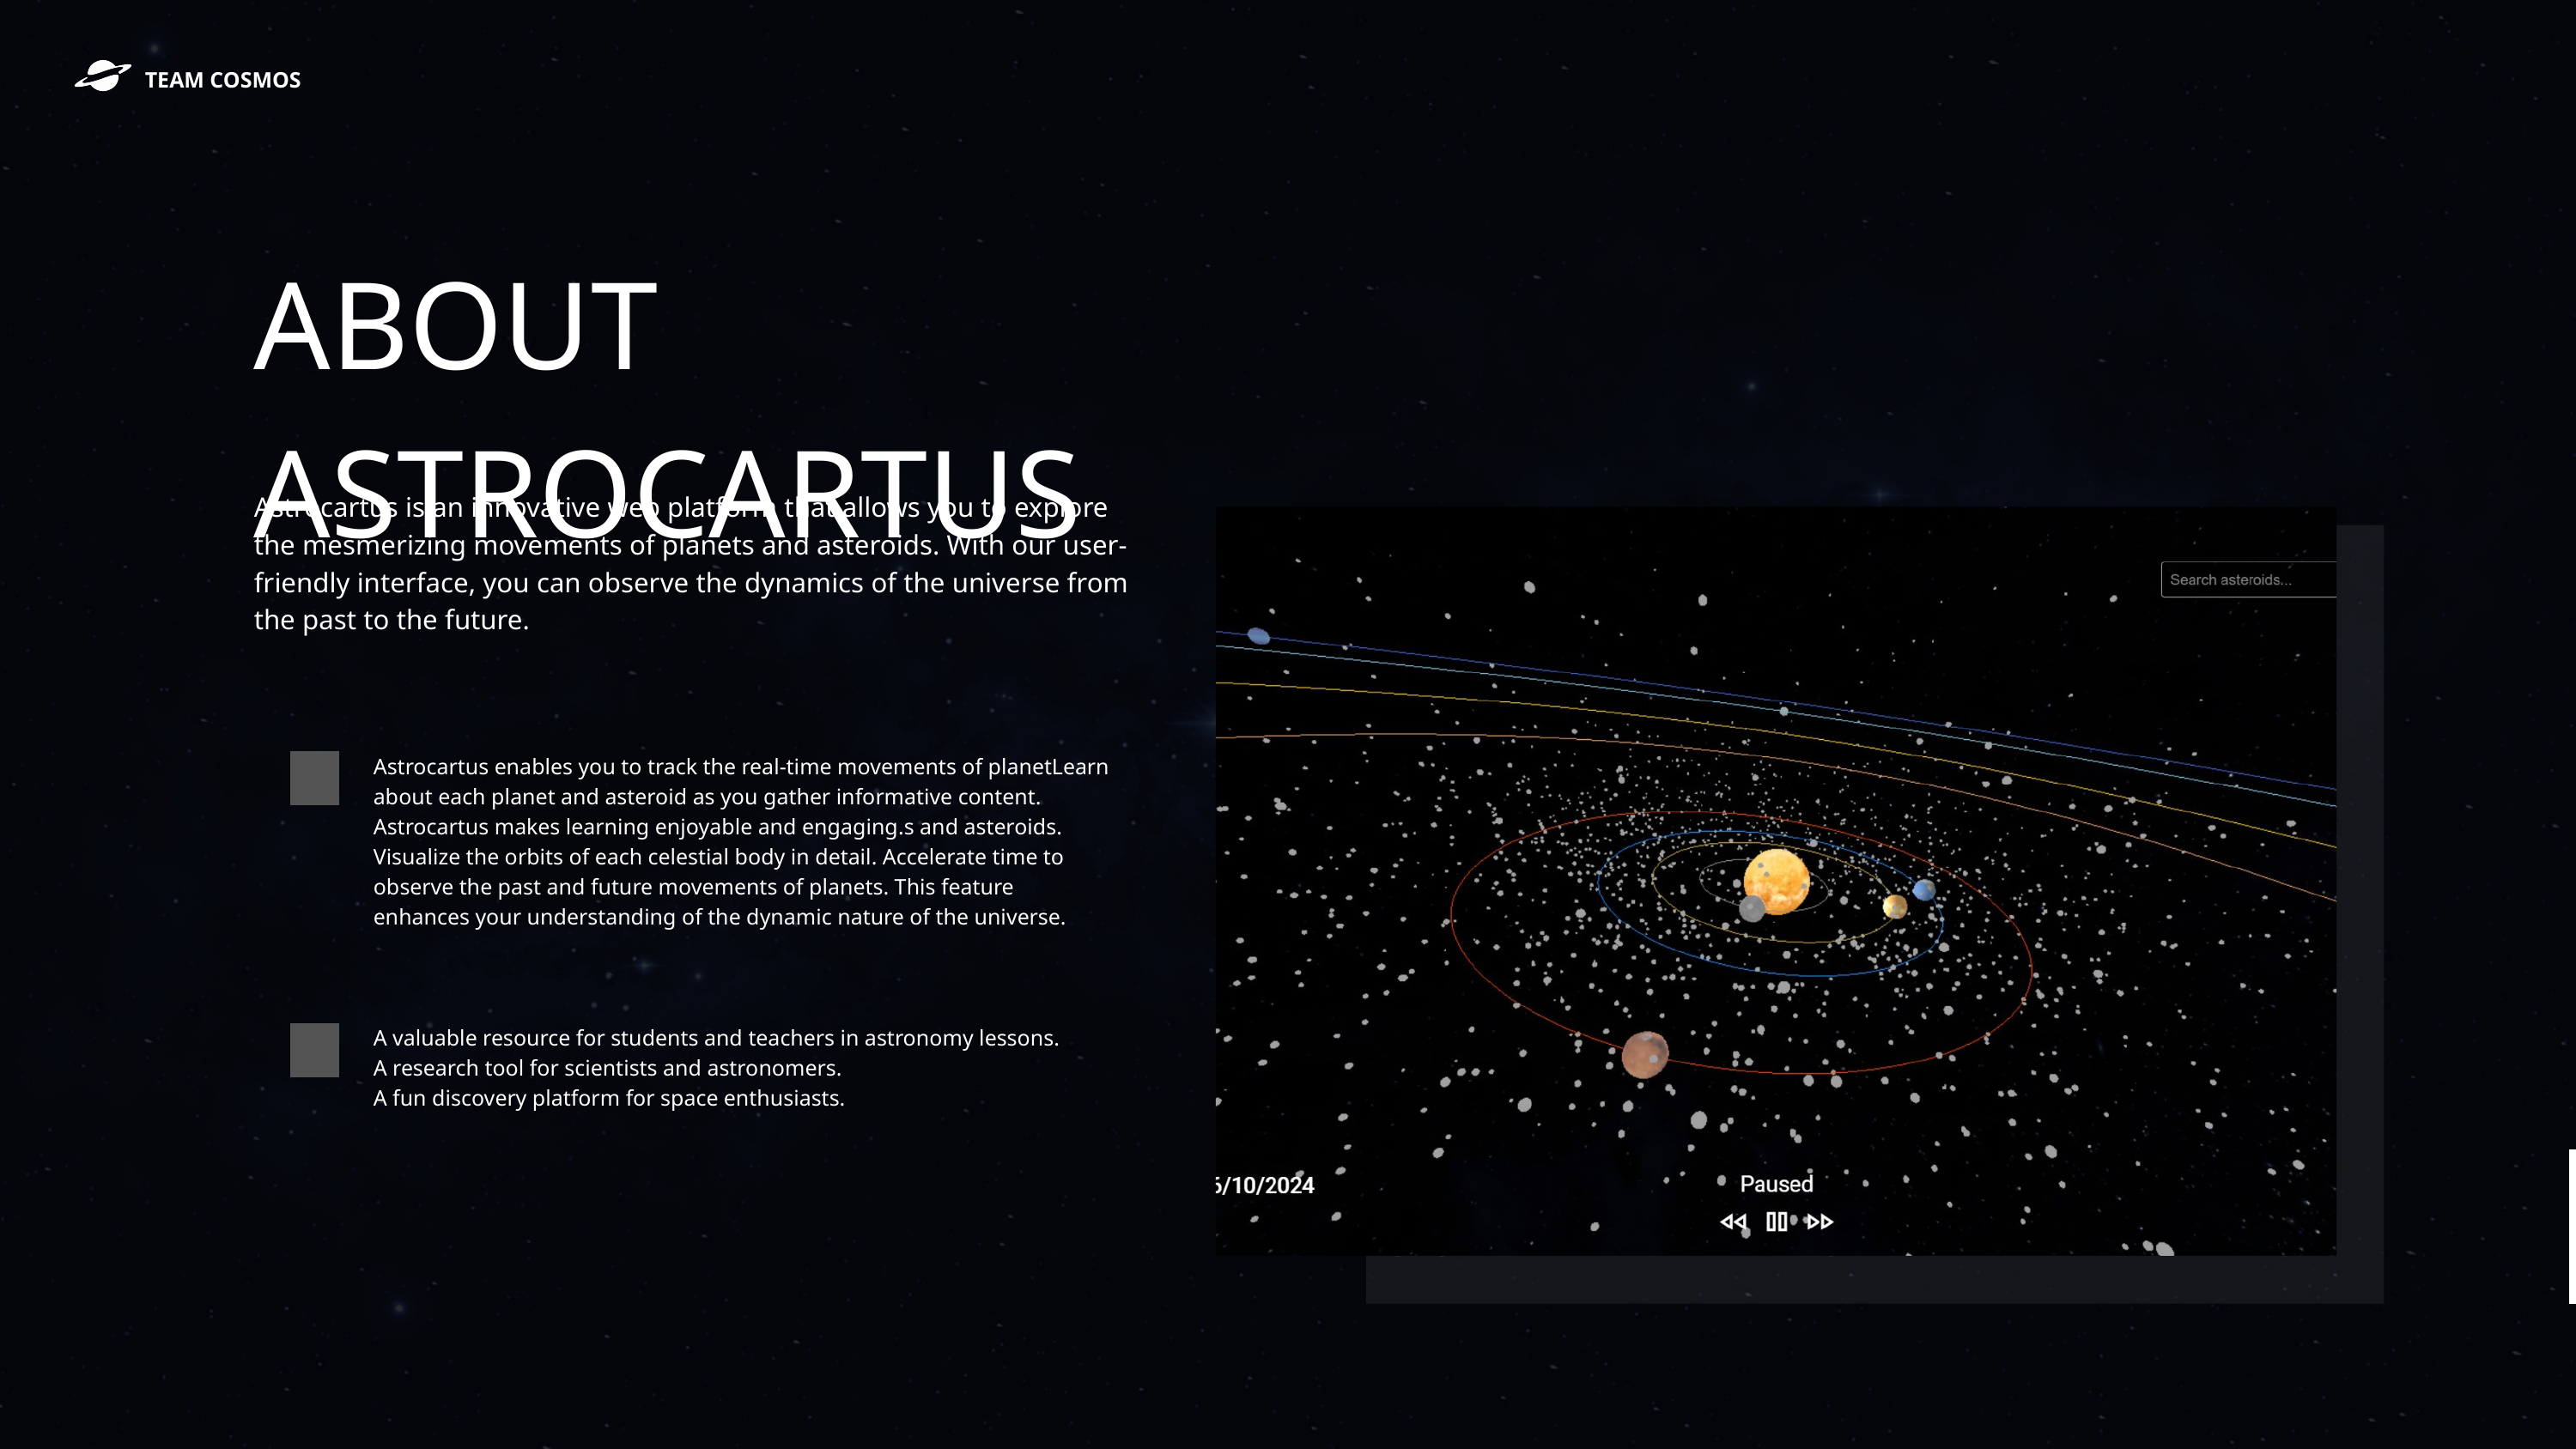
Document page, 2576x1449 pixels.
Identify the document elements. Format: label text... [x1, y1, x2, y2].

text_box A valuable resource for students and teachers in astronomy lessons. A research tool for scientists and astronomers. A fun discovery platform for space enthusiasts. [373, 1020, 1111, 1111]
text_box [289, 750, 339, 806]
text_box [0, 0, 2576, 1449]
text_box Astrocartus enables you to track the real-time movements of planetLearn about each planet and asteroid as you gather informative content. Astrocartus makes learning enjoyable and engaging.s and asteroids. Visualize the orbits of each celestial body in detail. Accelerate time to observe the past and future movements of planets. This feature enhances your understanding of the dynamic nature of the universe. [373, 749, 1111, 930]
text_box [289, 1022, 339, 1077]
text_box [1365, 524, 2385, 1304]
text_box [74, 58, 132, 93]
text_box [1215, 506, 2337, 1257]
text_box Astrocartus is an innovative web platform that allows you to explore the mesmerizing movements of planets and asteroids. With our user-friendly interface, you can observe the dynamics of the universe from the past to the future. [253, 485, 1136, 636]
text_box TEAM COSMOS [144, 62, 363, 123]
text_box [2568, 1149, 2576, 1304]
text_box ABOUT ASTROCARTUS [253, 225, 1178, 562]
